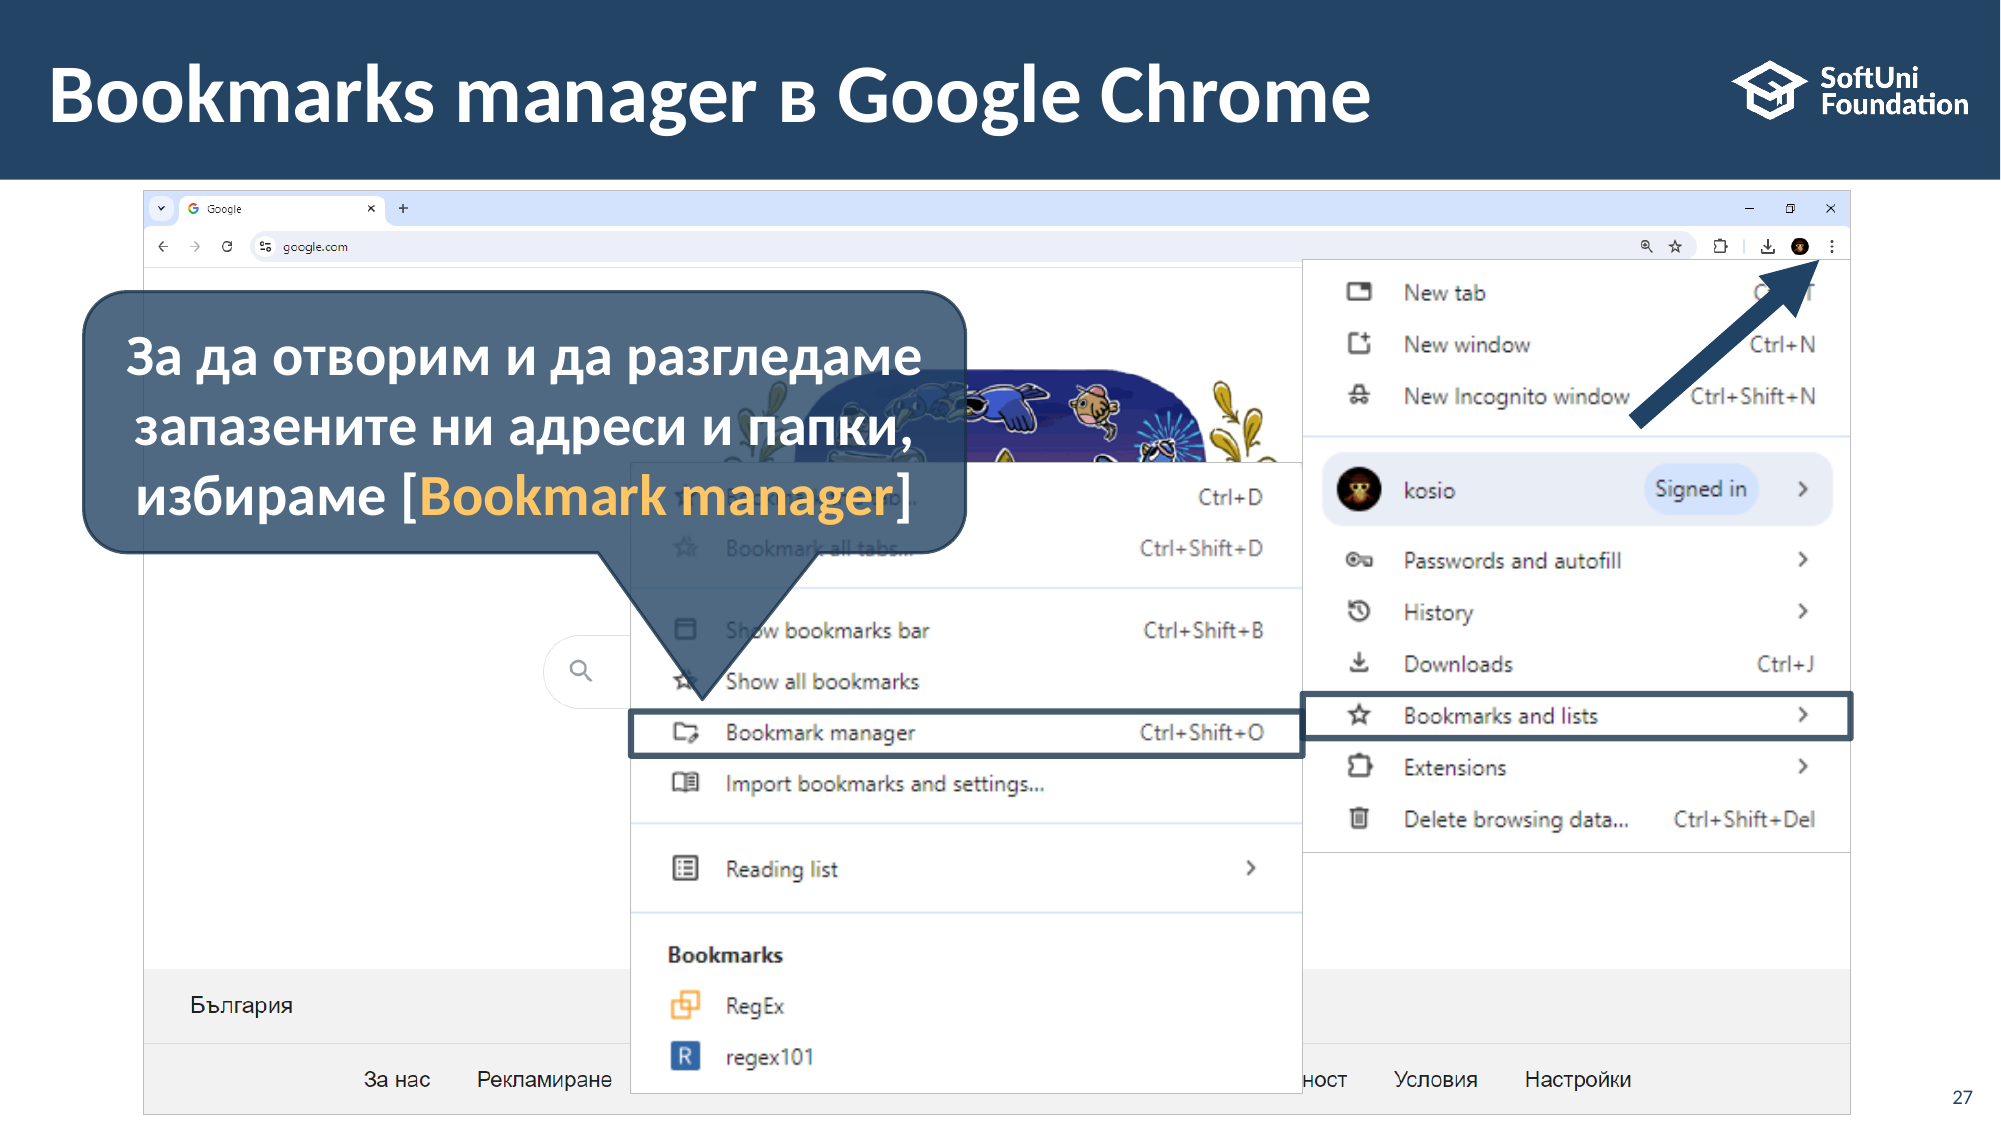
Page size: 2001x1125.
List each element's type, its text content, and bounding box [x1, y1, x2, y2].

picture [1731, 60, 1968, 120]
text_box За да отворим и да разгледаме запазените ни адреси и папки, избираме [Bookmark manager] [81, 289, 138, 555]
slide_number 27 [1927, 1067, 1989, 1117]
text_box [1634, 259, 1820, 423]
title Bookmarks manager в Google Chrome [31, 16, 1716, 162]
picture [143, 189, 1851, 1115]
